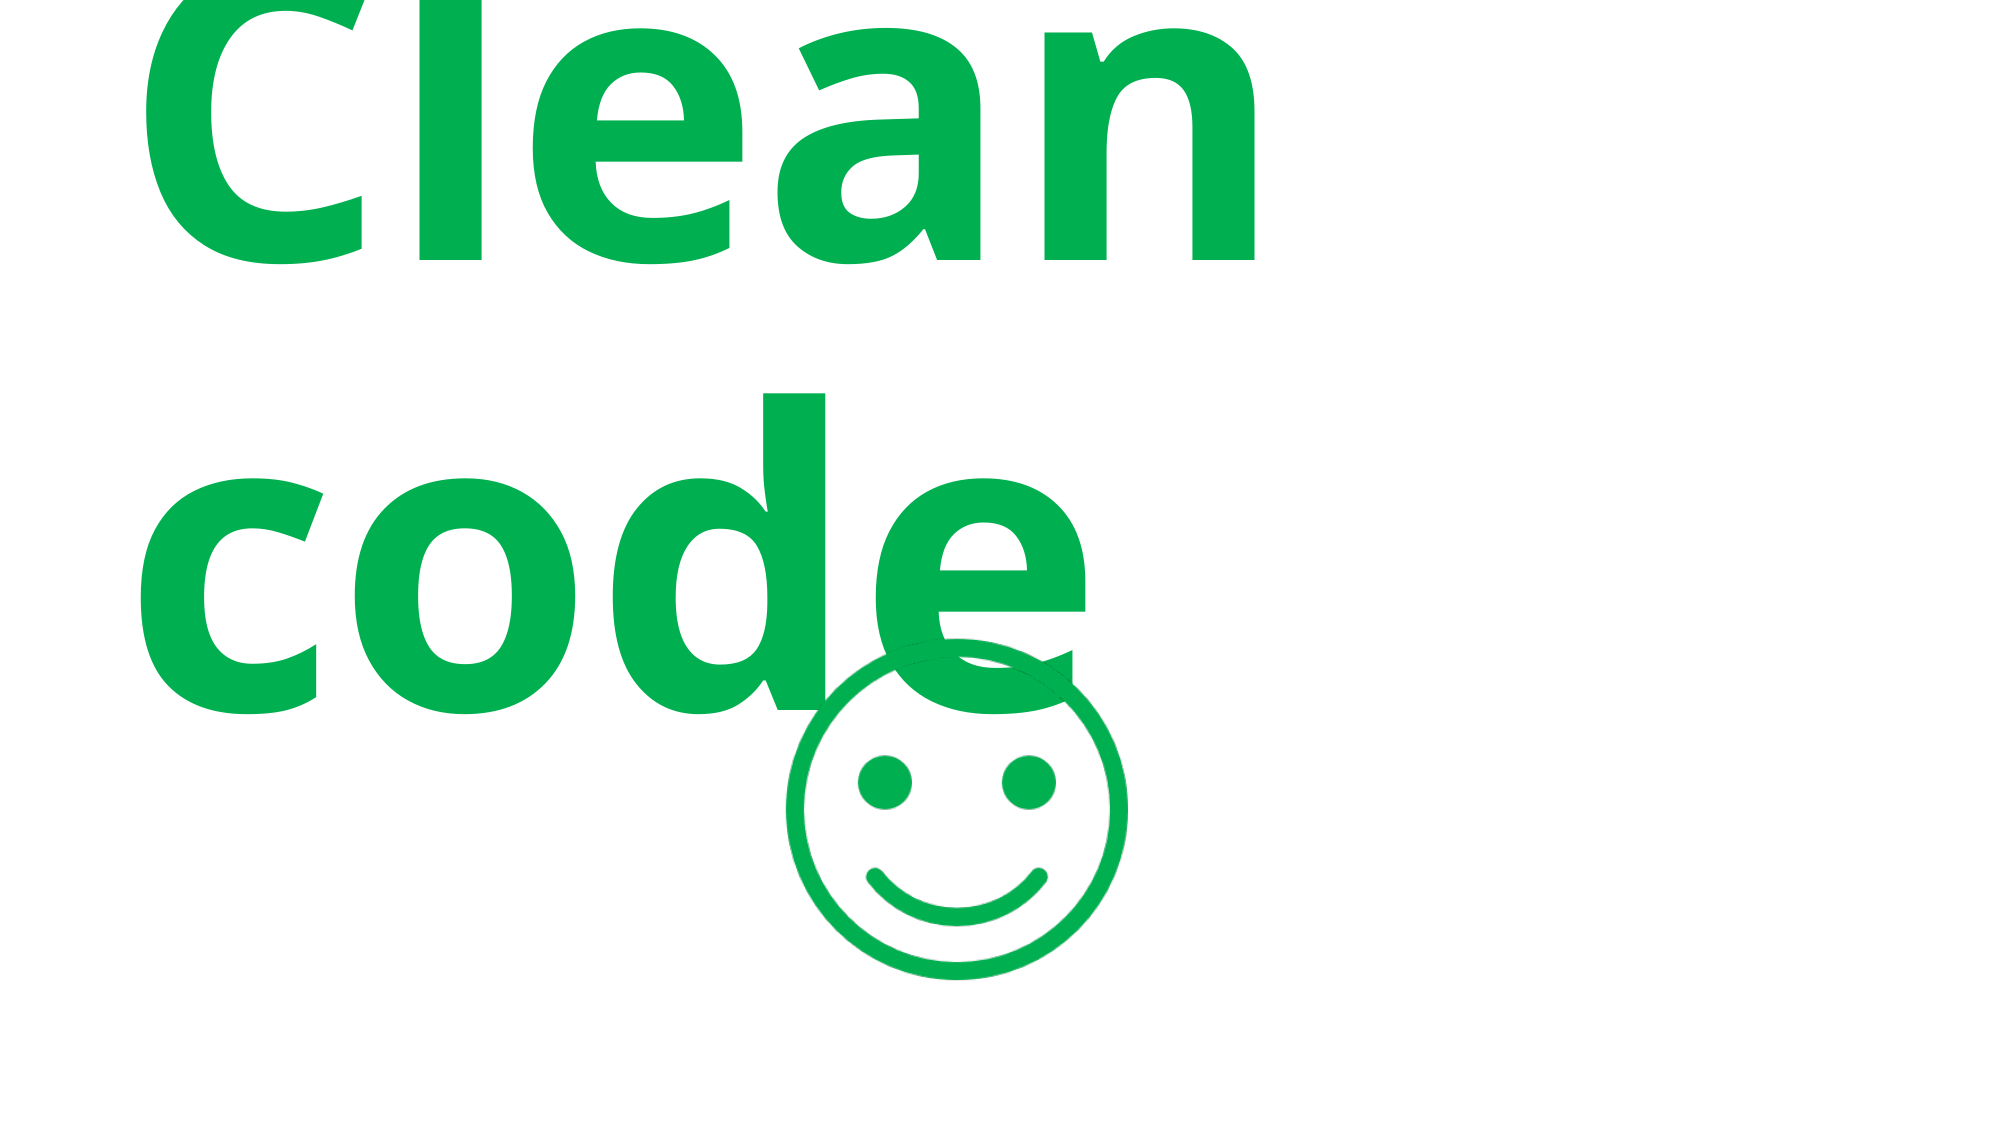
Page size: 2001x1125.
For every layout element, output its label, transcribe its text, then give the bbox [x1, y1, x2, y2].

picture [741, 594, 1173, 1025]
title Clean code [107, 187, 2000, 513]
